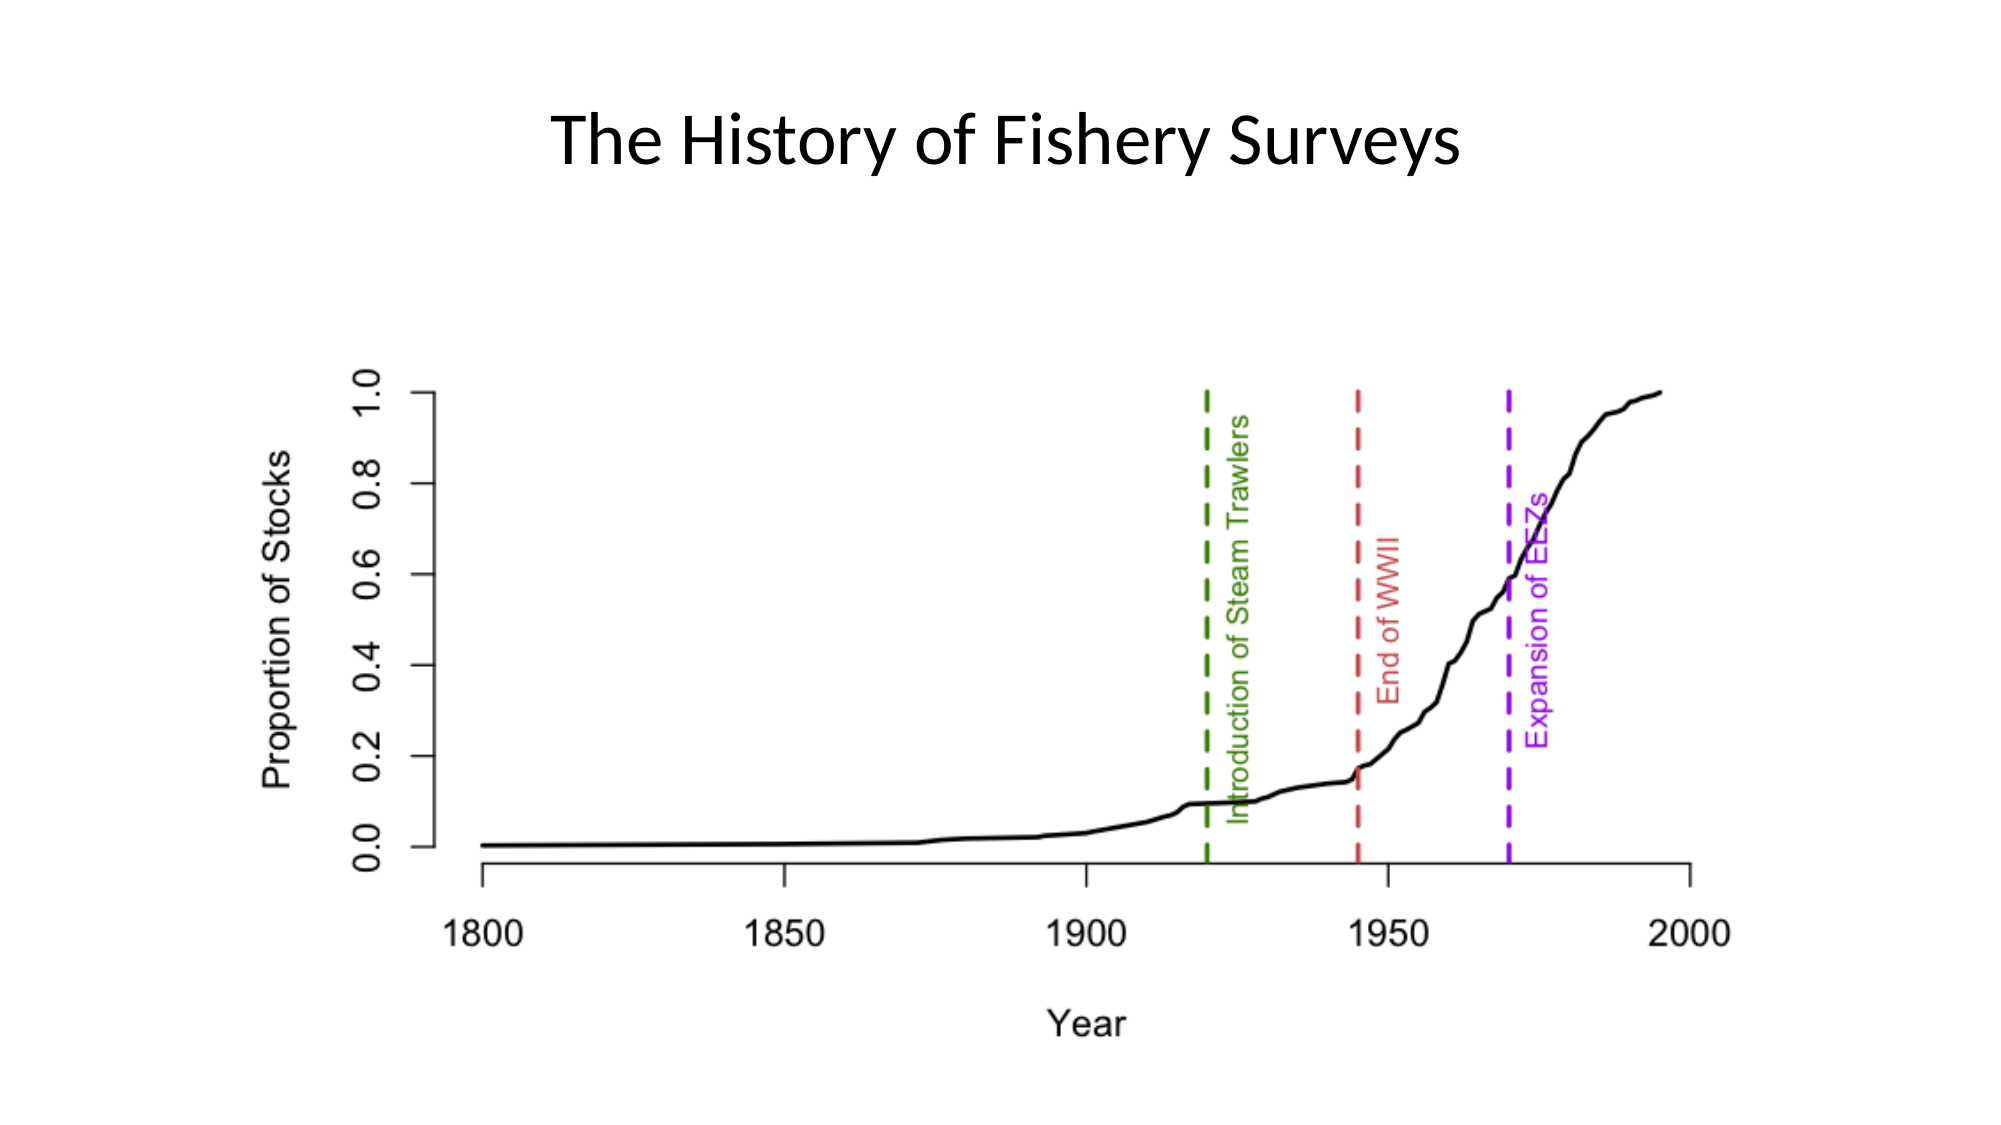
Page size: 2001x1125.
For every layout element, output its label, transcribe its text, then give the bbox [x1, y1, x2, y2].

picture [249, 189, 1834, 1095]
text_box The History of Fishery Surveys [333, 81, 1680, 187]
